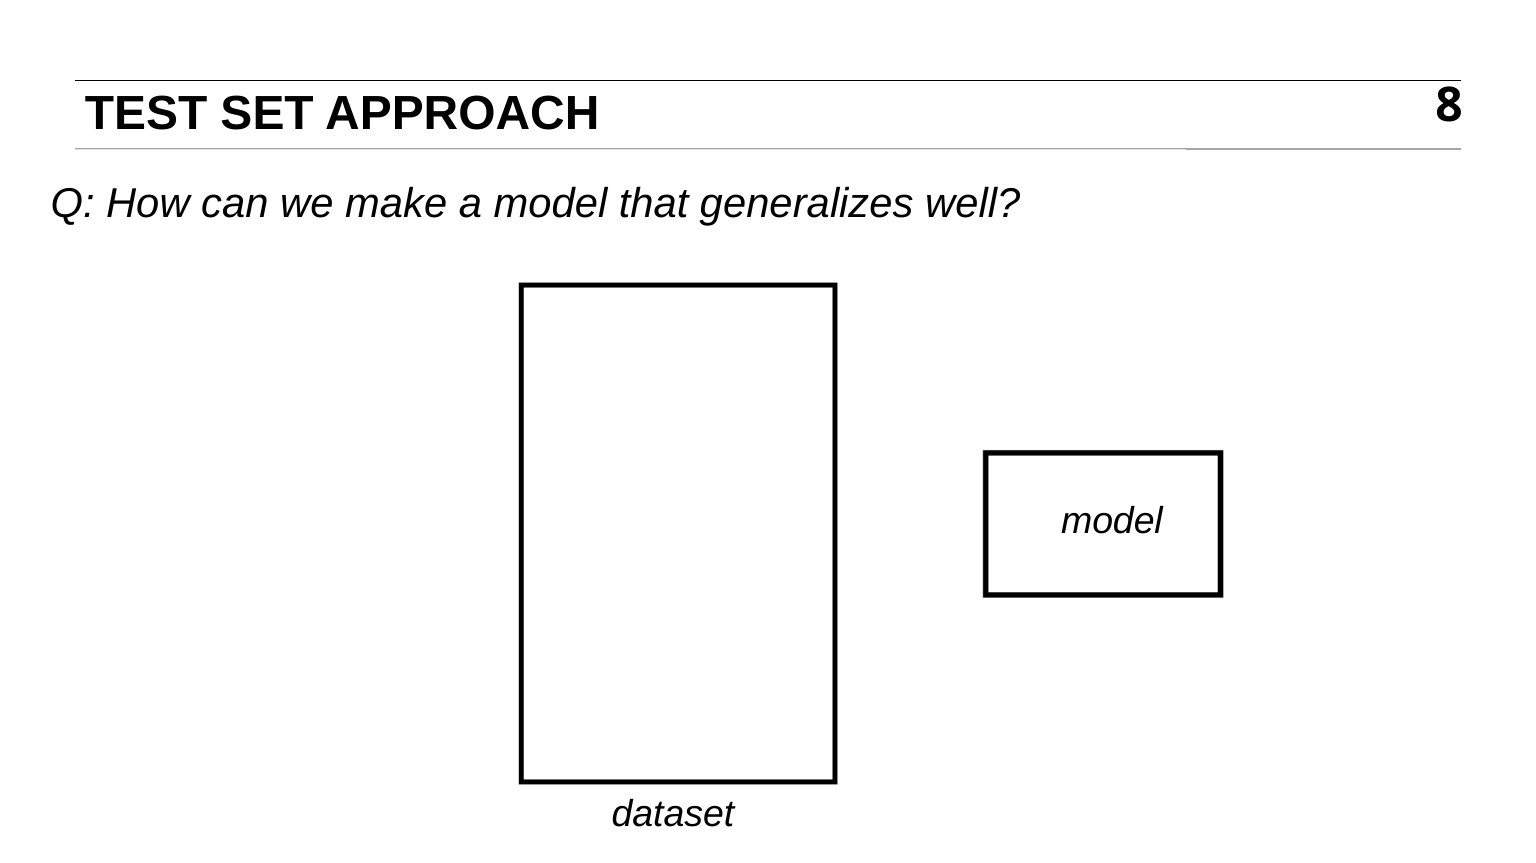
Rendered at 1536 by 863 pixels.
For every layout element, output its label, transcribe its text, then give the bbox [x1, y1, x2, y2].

text_box dataset [603, 814, 742, 841]
slide_number 8 [1420, 89, 1464, 140]
text_box Q: How can we make a model that generalizes well? [43, 168, 76, 234]
picture [956, 423, 1256, 632]
picture [503, 268, 856, 814]
title TEST SET APPROACH [76, 82, 1369, 251]
